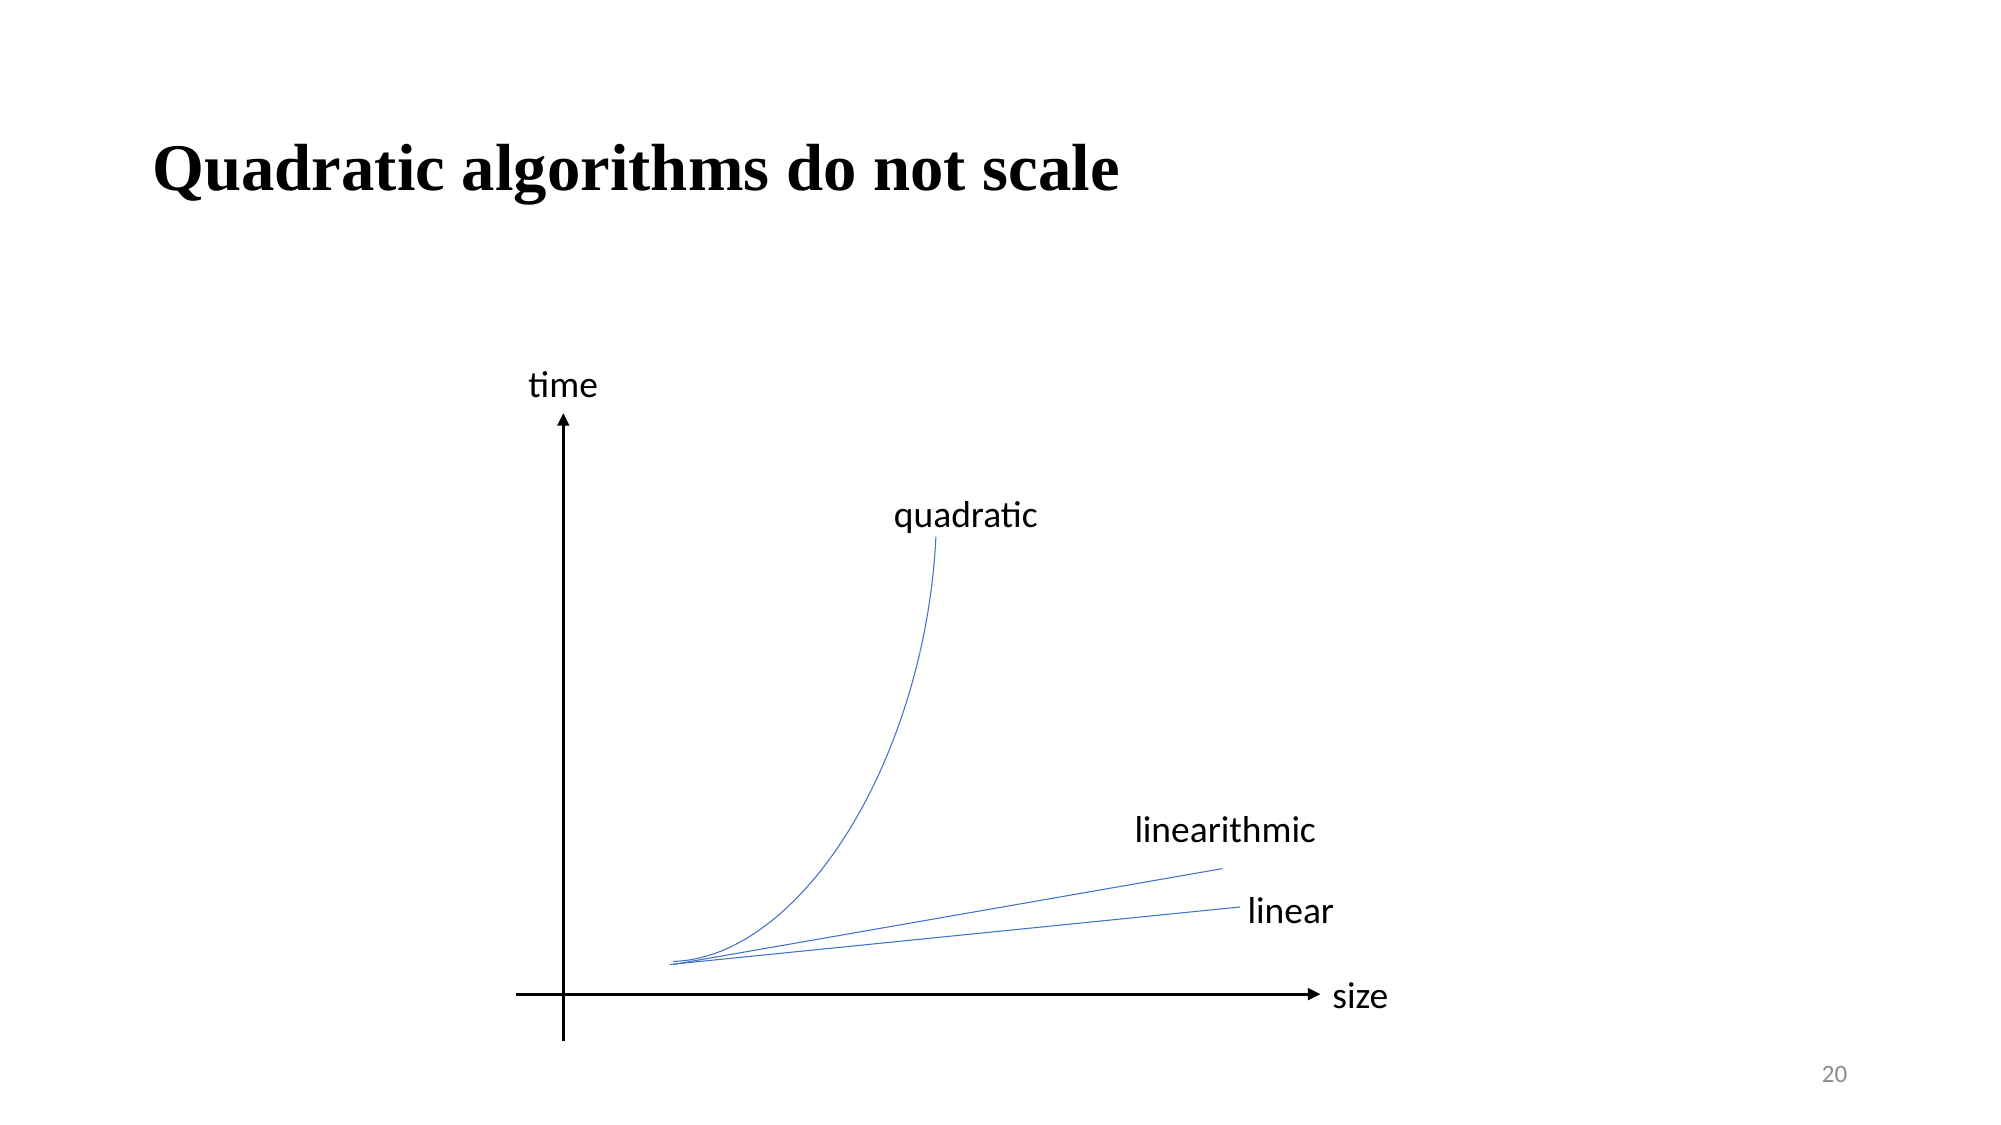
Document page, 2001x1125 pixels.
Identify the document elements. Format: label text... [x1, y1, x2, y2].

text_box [673, 868, 1223, 965]
text_box linearithmic [1119, 797, 1331, 858]
title Quadratic algorithms do not scale [137, 59, 1863, 278]
text_box linear [1232, 878, 1350, 939]
slide_number 20 [1412, 1042, 1863, 1103]
text_box size [1317, 963, 1404, 1024]
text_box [669, 906, 673, 965]
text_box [1223, 906, 1241, 965]
text_box [685, 543, 937, 868]
text_box time [513, 352, 614, 413]
text_box quadratic [879, 482, 1053, 543]
